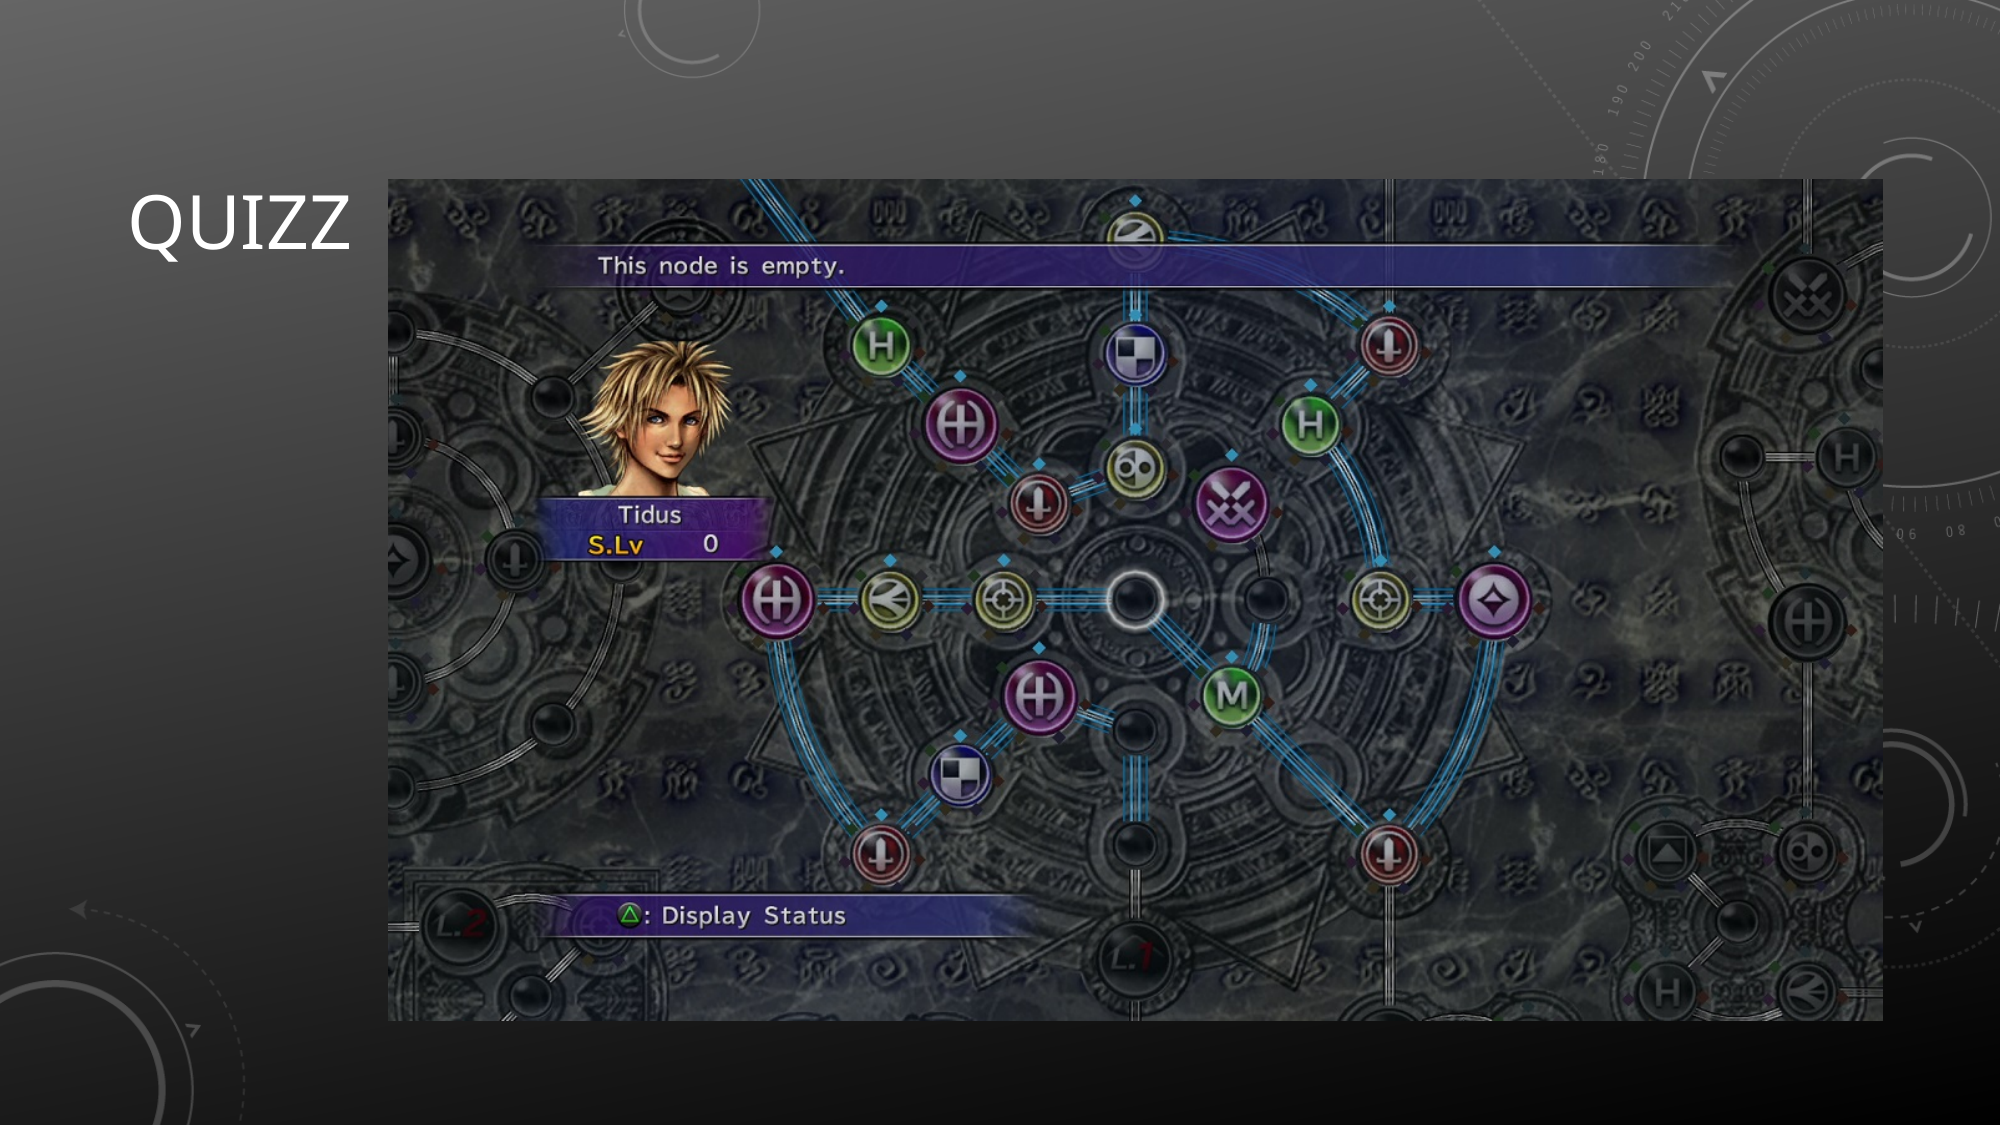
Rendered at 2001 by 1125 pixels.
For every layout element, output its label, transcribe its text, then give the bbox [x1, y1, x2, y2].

title QUIZZ [112, 99, 1775, 339]
picture [0, 0, 2000, 1125]
